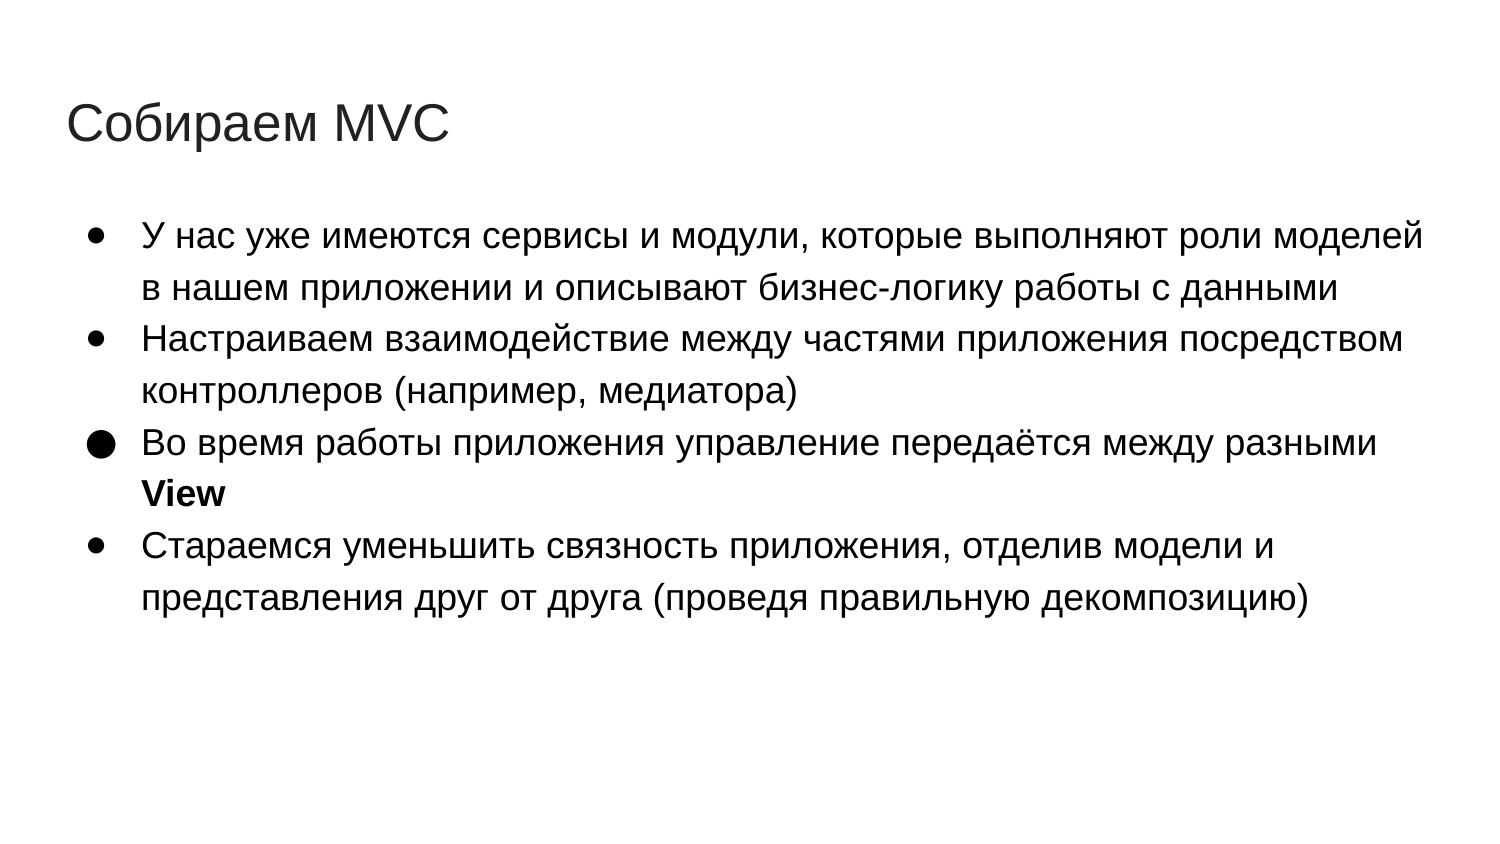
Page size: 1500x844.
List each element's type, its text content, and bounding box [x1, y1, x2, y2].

list У нас уже имеются сервисы и модули, которые выполняют роли моделей в нашем приложении и описывают бизнес-логику работы с данными Настраиваем взаимодействие между частями приложения посредством контроллеров (например, медиатора) Во время работы приложения управление передаётся между разными View Стараемся уменьшить связность приложения, отделив модели и представления друг от друга (проведя правильную декомпозицию) [51, 189, 1449, 750]
title Собираем MVC [51, 72, 1449, 167]
